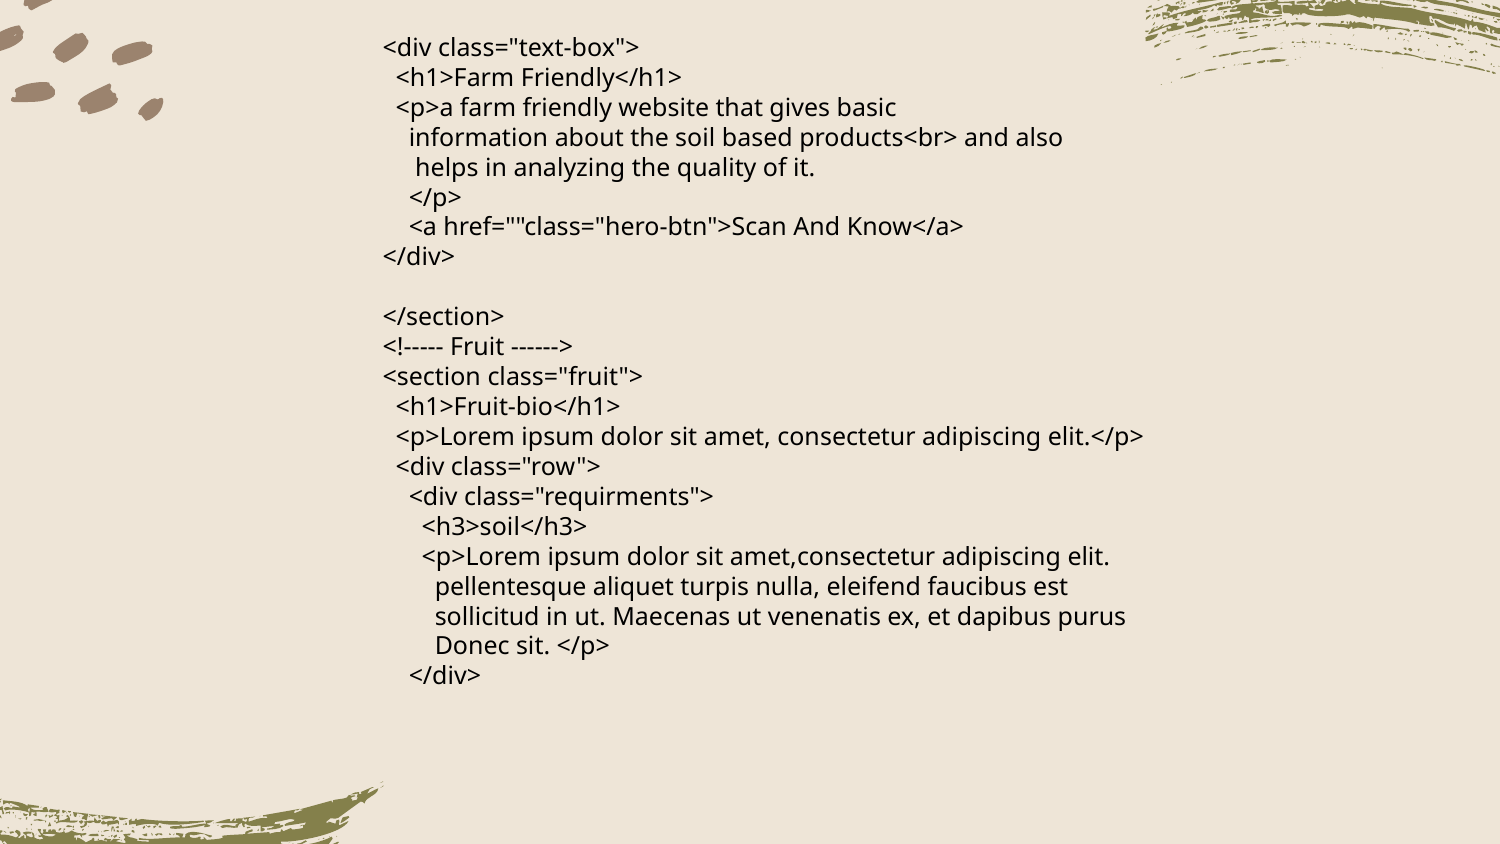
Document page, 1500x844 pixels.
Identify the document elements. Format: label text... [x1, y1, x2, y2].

text_box <div class="text-box"> <h1>Farm Friendly</h1> <p>a farm friendly website that gives basic information about the soil based products<br> and also helps in analyzing the quality of it. </p> <a href=""class="hero-btn">Scan And Know</a> </div> </section> <!----- Fruit ------> <section class="fruit"> <h1>Fruit-bio</h1> <p>Lorem ipsum dolor sit amet, consectetur adipiscing elit.</p> <div class="row"> <div class="requirments"> <h3>soil</h3> <p>Lorem ipsum dolor sit amet,consectetur adipiscing elit. pellentesque aliquet turpis nulla, eleifend faucibus est sollicitud in ut. Maecenas ut venenatis ex, et dapibus purus Donec sit. </p> </div> [367, 23, 1430, 698]
